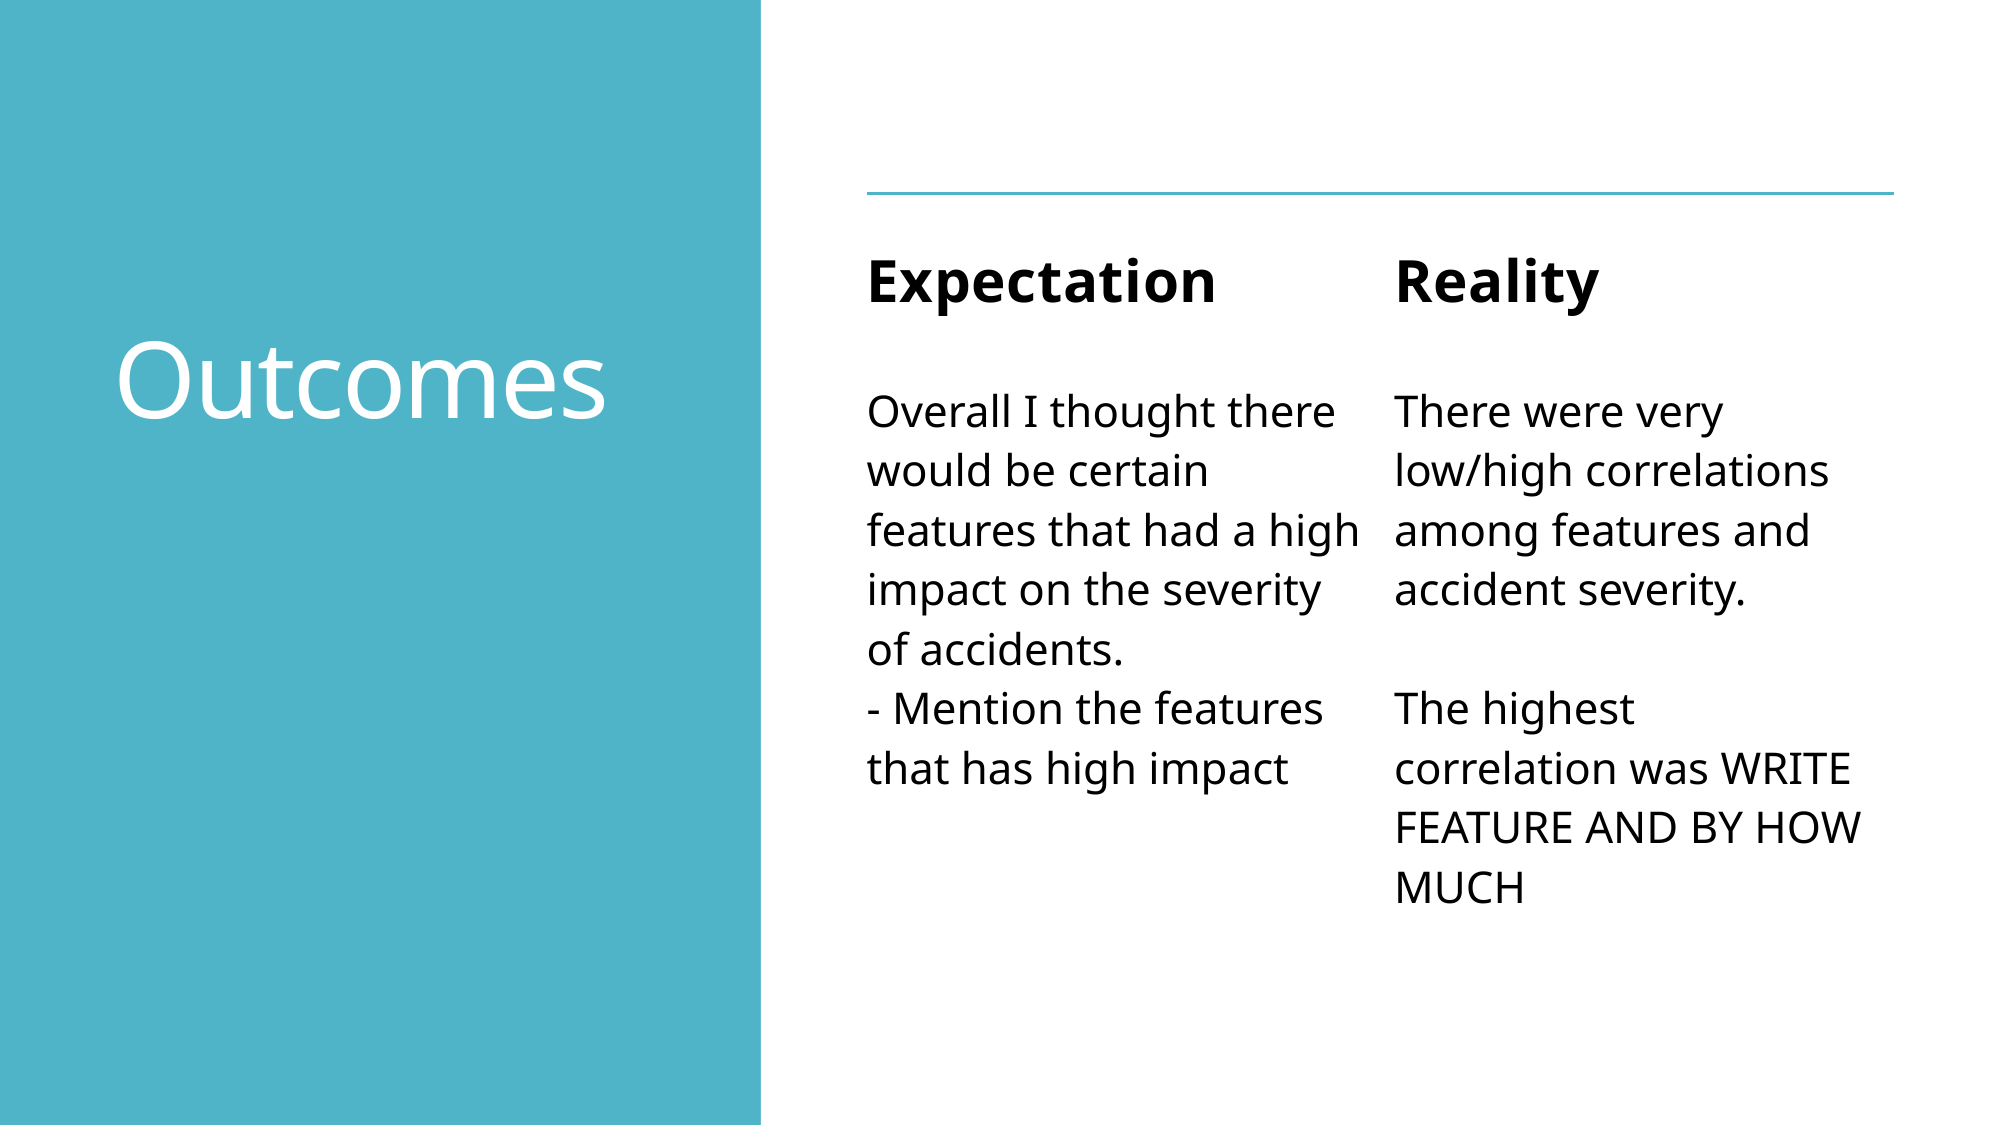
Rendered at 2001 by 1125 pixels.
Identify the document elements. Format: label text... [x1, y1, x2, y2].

table_cell There were very low/high correlations among features and accident severity. The highest correlation was WRITE FEATURE AND BY HOW MUCH [1394, 367, 1894, 989]
text_box [760, 0, 2000, 1125]
table_header Reality [1394, 195, 1894, 367]
title Outcomes [98, 126, 668, 677]
text_box [0, 0, 760, 1125]
table_header Expectation [867, 195, 1394, 367]
table_cell Overall I thought there would be certain features that had a high impact on the severity of accidents. - Mention the features that has high impact [867, 367, 1394, 989]
